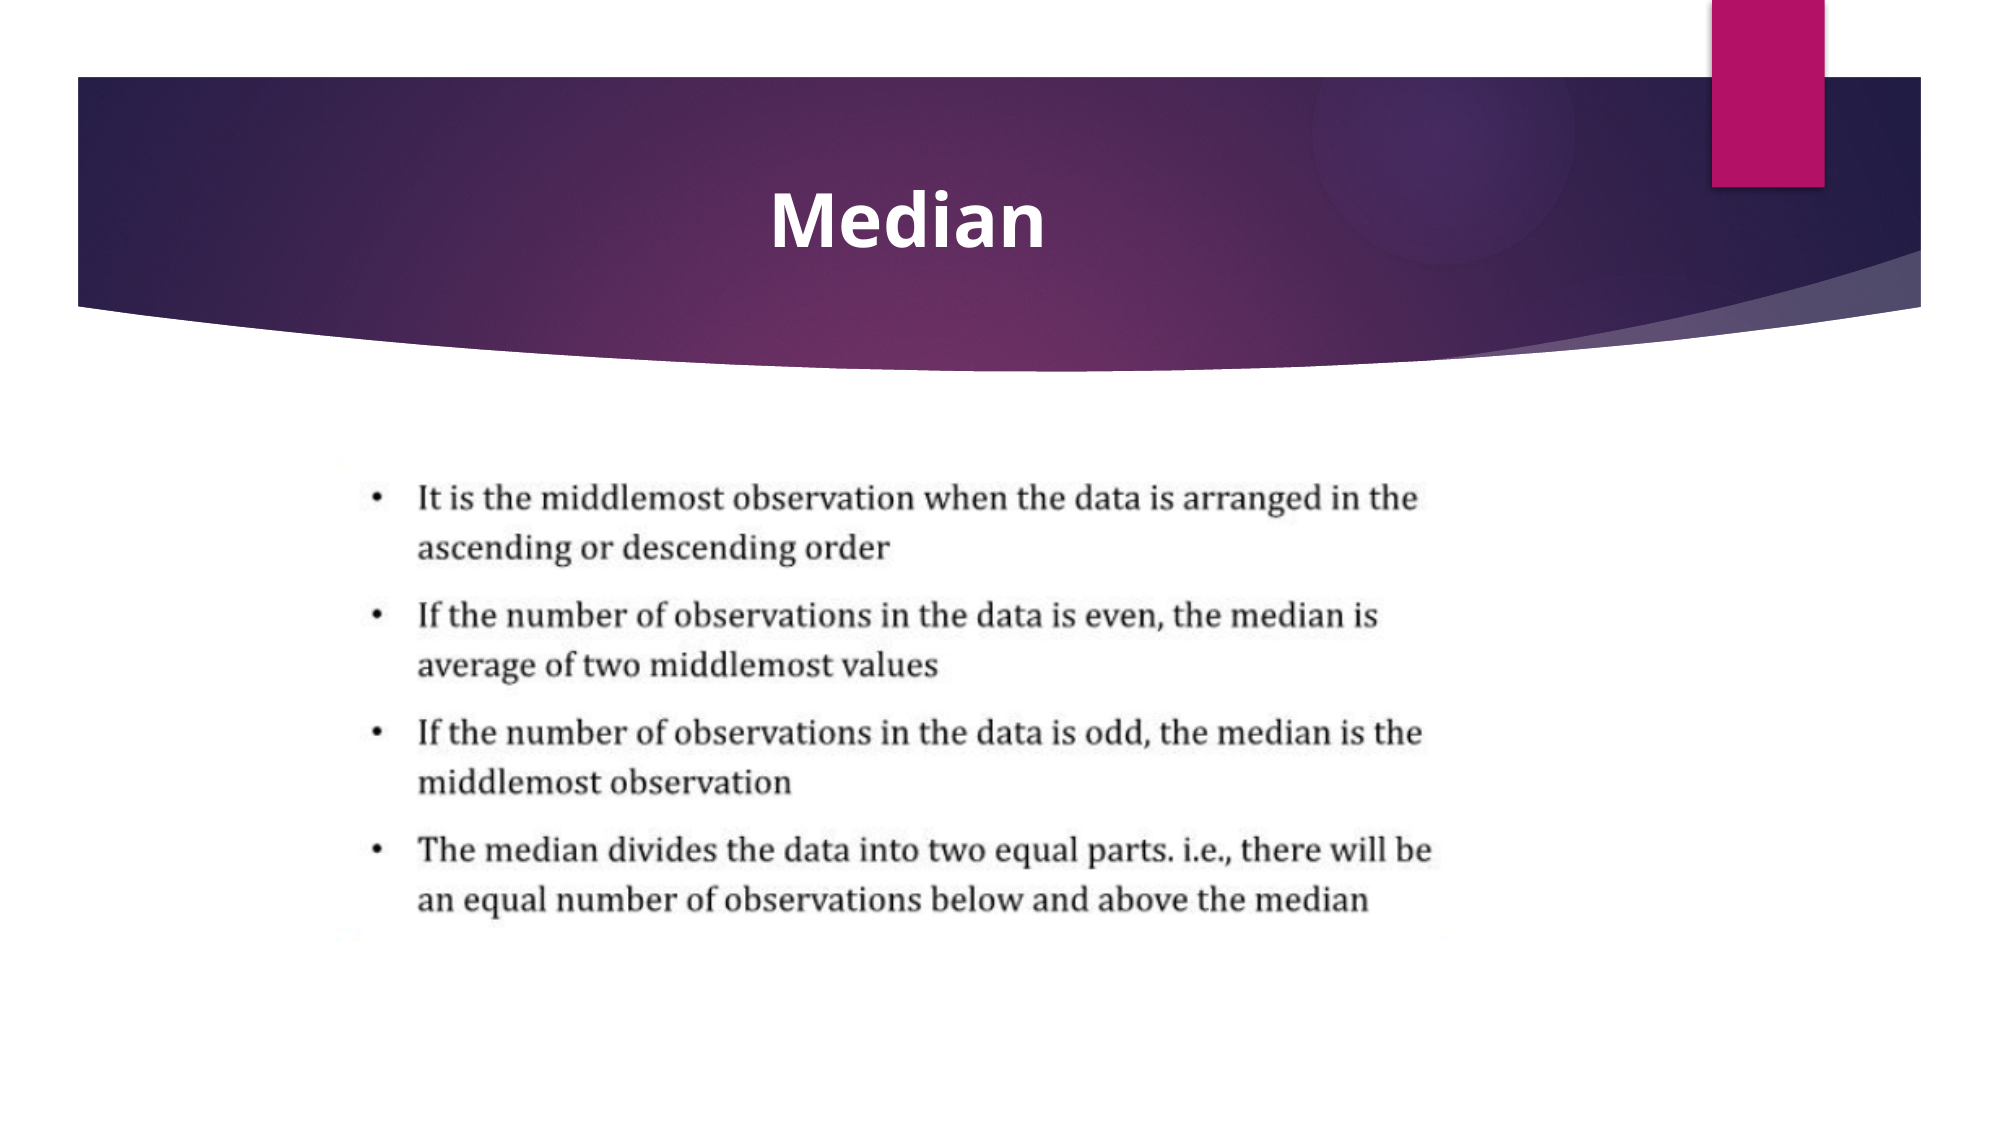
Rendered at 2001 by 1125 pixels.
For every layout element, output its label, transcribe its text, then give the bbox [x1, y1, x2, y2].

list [336, 455, 1449, 941]
title Median [189, 159, 1627, 276]
